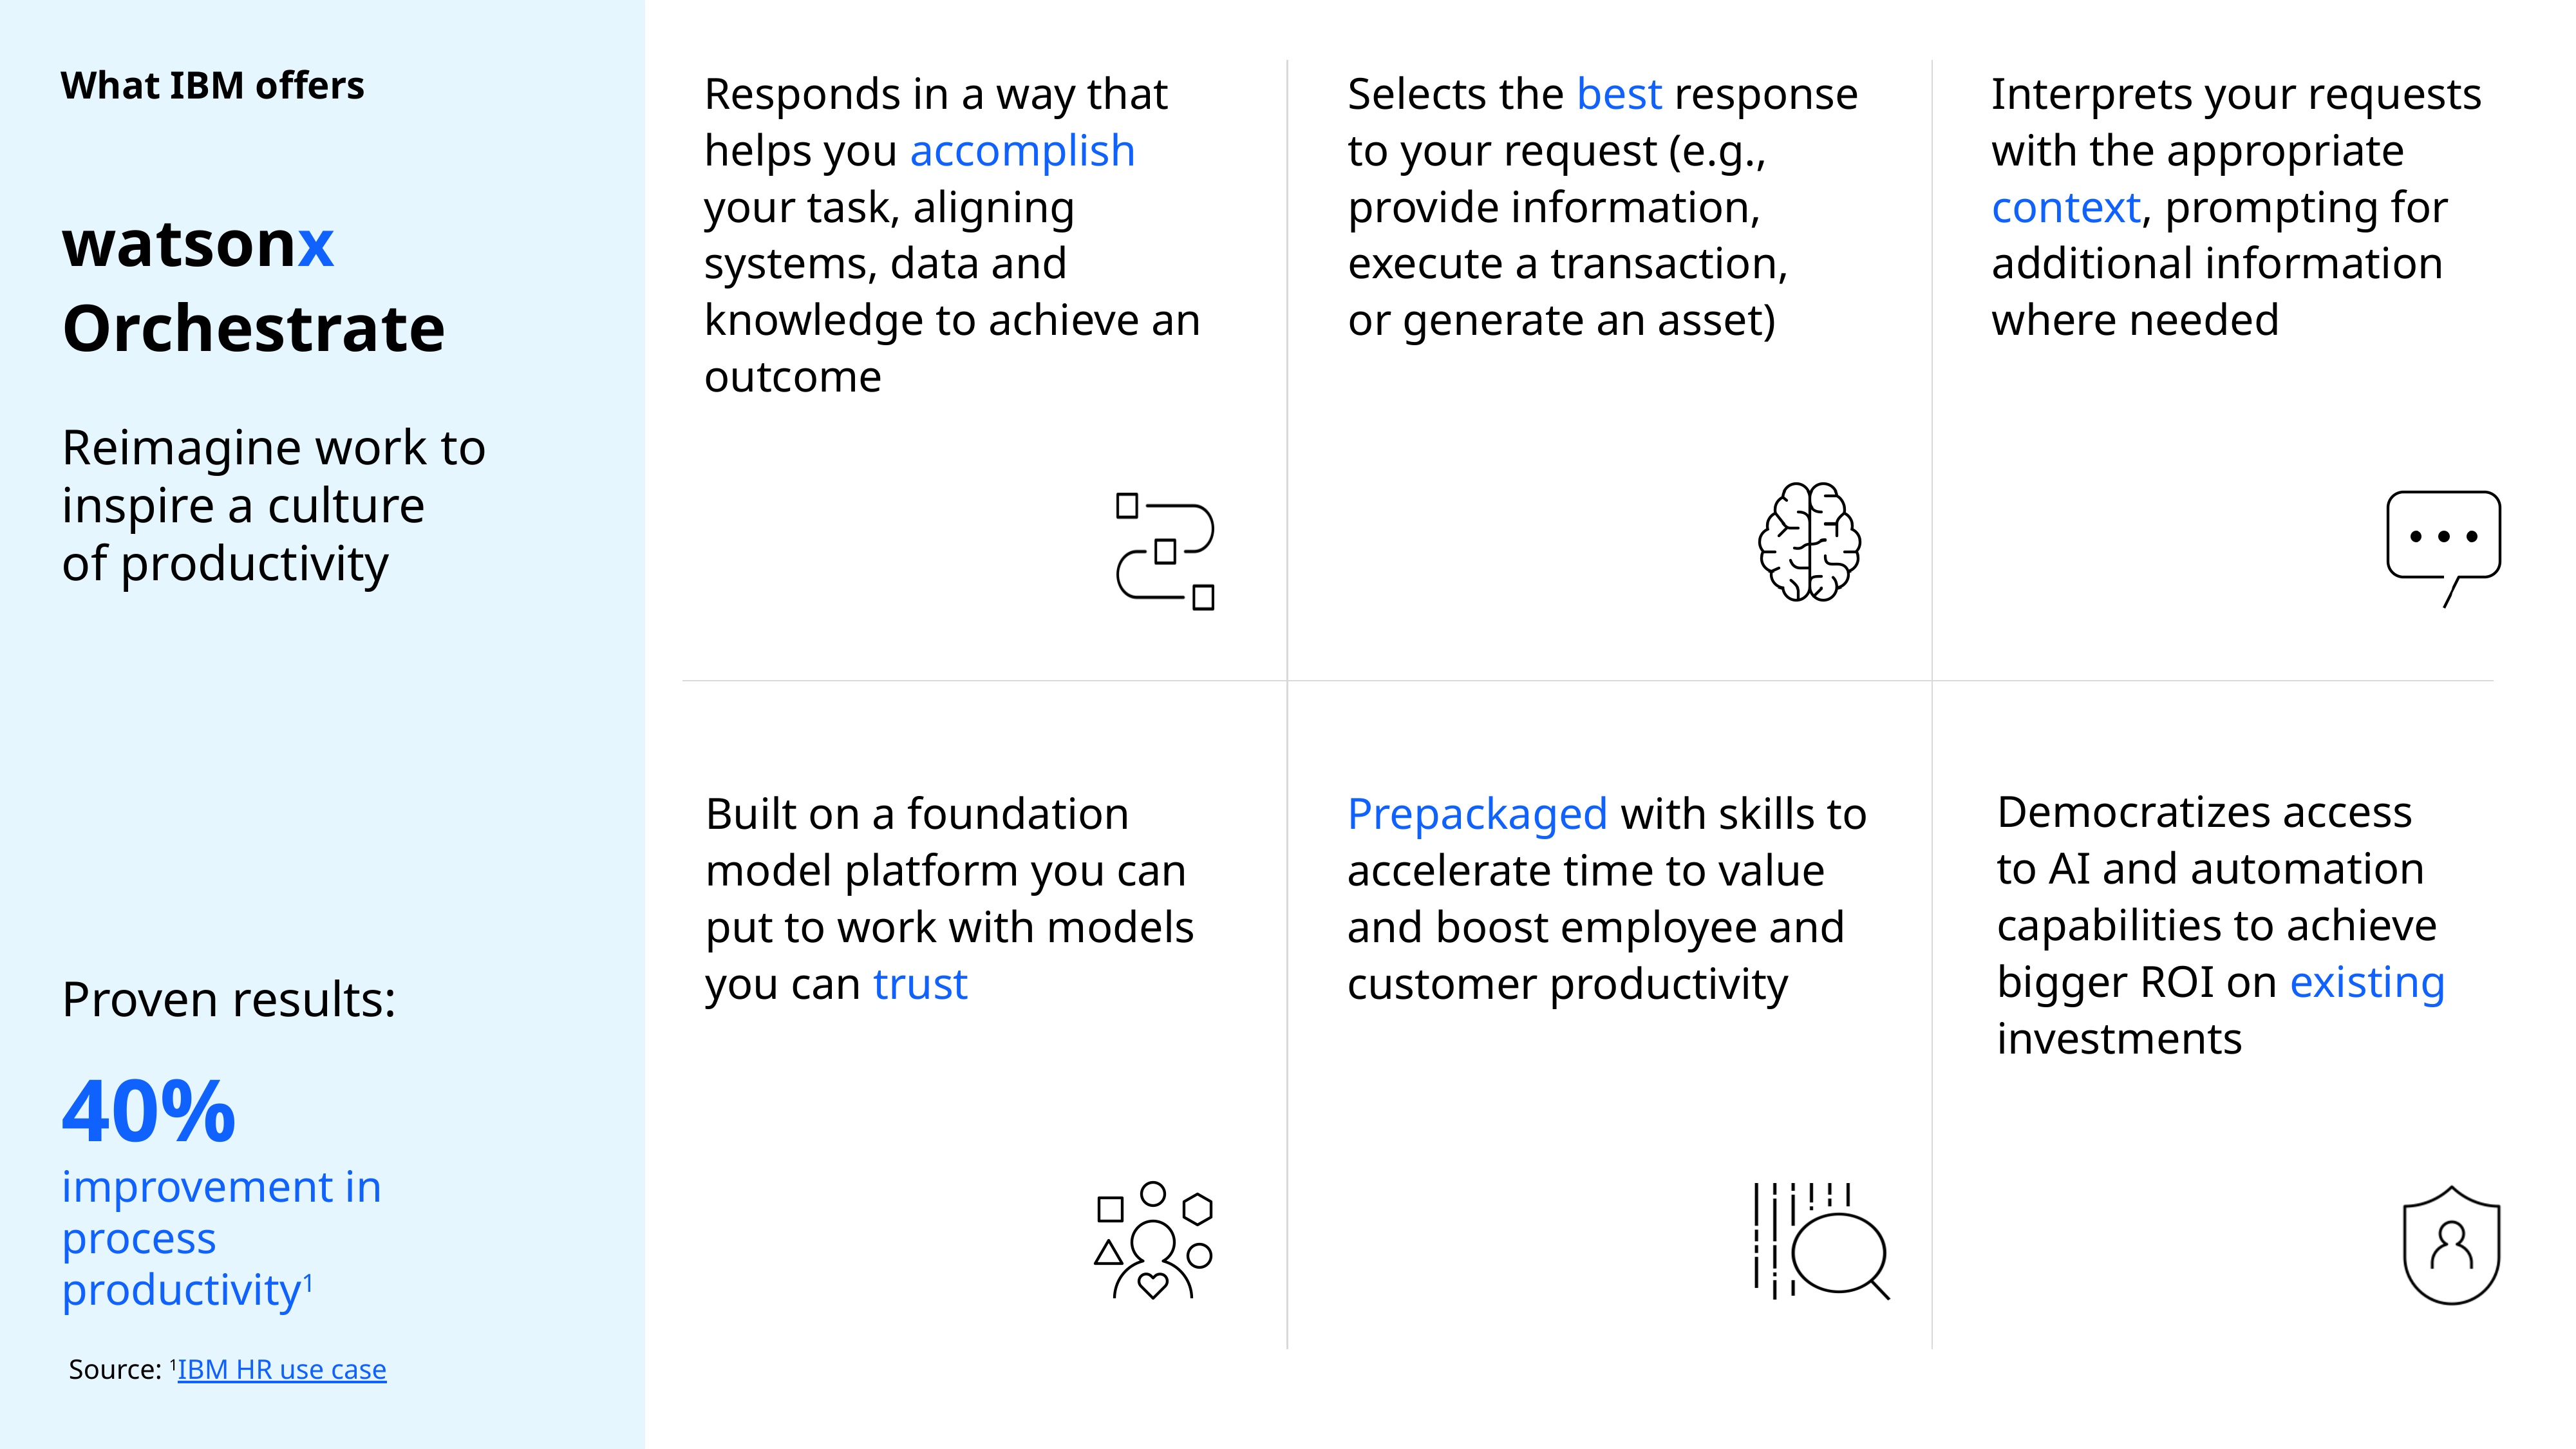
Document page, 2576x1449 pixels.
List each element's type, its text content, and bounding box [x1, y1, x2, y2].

picture [1091, 1179, 1215, 1303]
text_box Source: 1IBM HR use case [59, 1347, 562, 1394]
text_box What IBM offers [61, 61, 644, 113]
text_box Selects the best response to your request (e.g., provide information, execute a transaction, or generate an asset) [1348, 61, 1864, 605]
text_box Prepackaged with skills to accelerate time to value and boost employee and customer productivity [1347, 781, 1881, 1054]
text_box Interprets your requests with the appropriate context, prompting for additional information where needed [1991, 61, 2515, 605]
text_box Proven results: [52, 963, 440, 1032]
text_box Built on a foundation model platform you can put to work with models you can trust [705, 781, 1228, 1076]
picture [2384, 488, 2503, 612]
picture [1116, 492, 1215, 611]
text_box Democratizes access to AI and automation capabilities to achieve bigger ROI on existing investments [1997, 779, 2518, 1068]
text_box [1751, 1179, 1900, 1304]
picture [2389, 1183, 2515, 1308]
text_box [0, 0, 646, 1449]
text_box 40% improvement in process productivity1 [52, 1051, 484, 1318]
text_box Responds in a way that helps you accomplish your task, aligning systems, data and knowledge to achieve an outcome [704, 61, 1212, 605]
text_box Reimagine work to inspire a culture of productivity [52, 412, 577, 596]
picture [1747, 475, 1872, 605]
text_box watsonx Orchestrate [61, 194, 567, 383]
